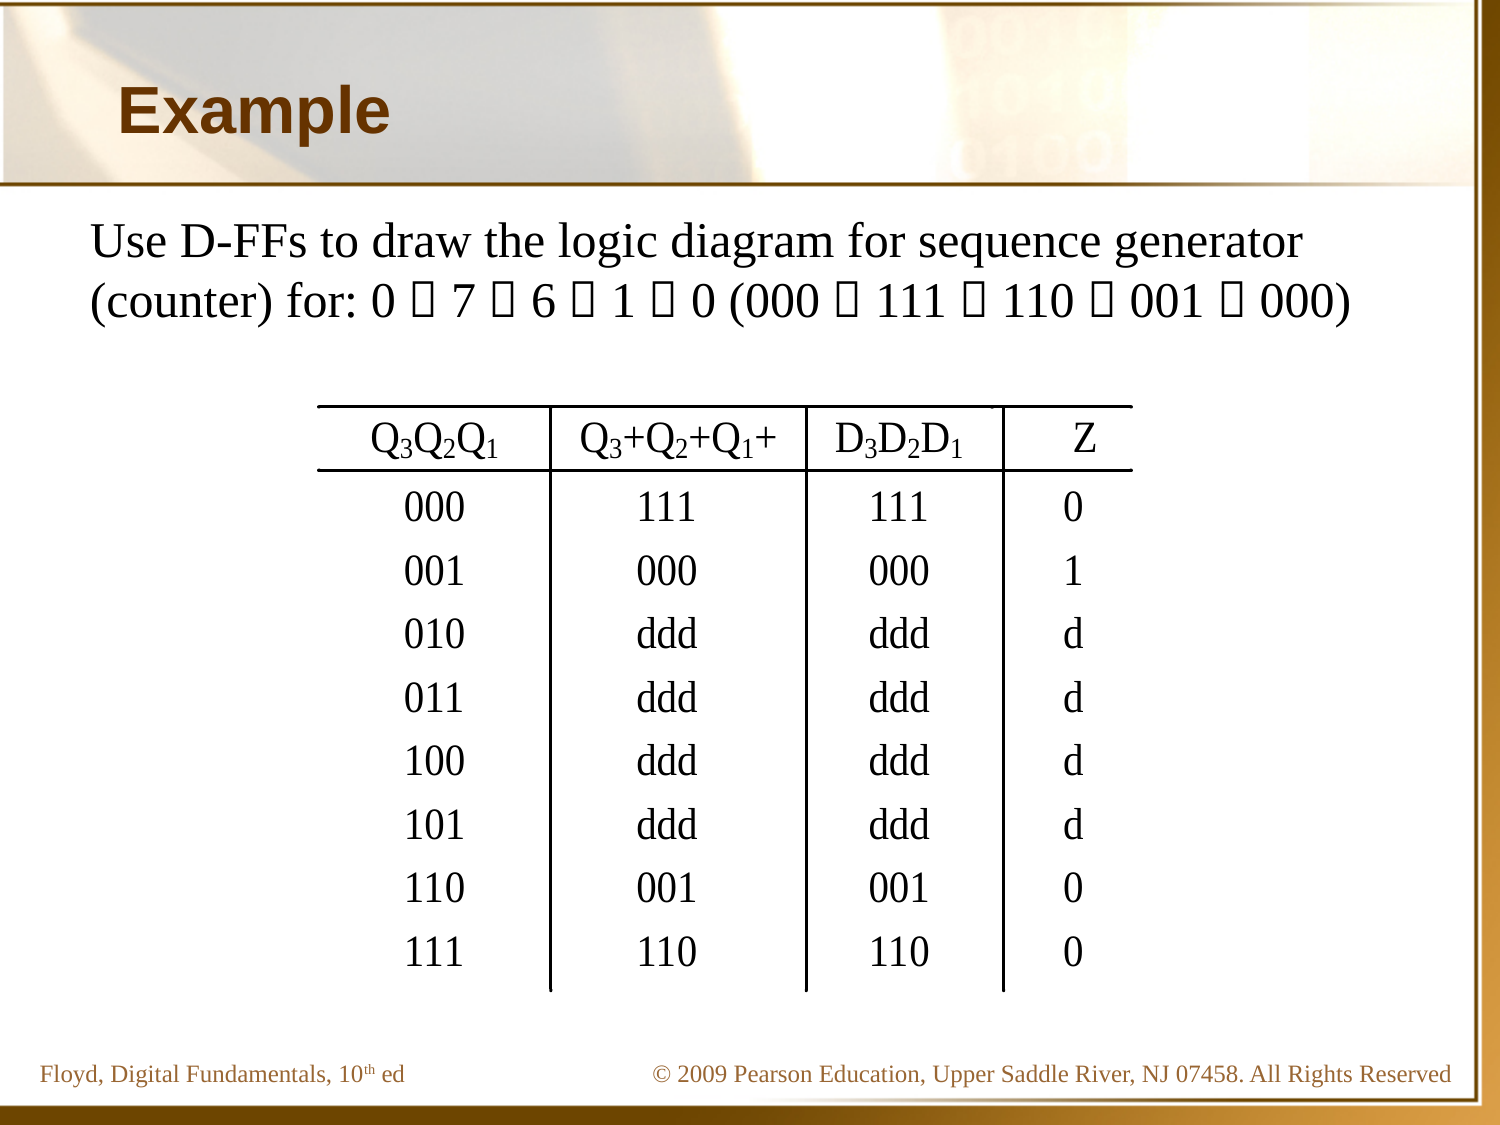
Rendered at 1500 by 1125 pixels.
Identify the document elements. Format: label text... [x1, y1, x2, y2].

picture [0, 0, 1500, 1125]
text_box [312, 399, 1138, 998]
text_box Use D-FFs to draw the logic diagram for sequence generator (counter) for: 0  7  6  1  0 (000  111  110  001  000) [75, 199, 1400, 335]
title Example [103, 59, 1397, 199]
